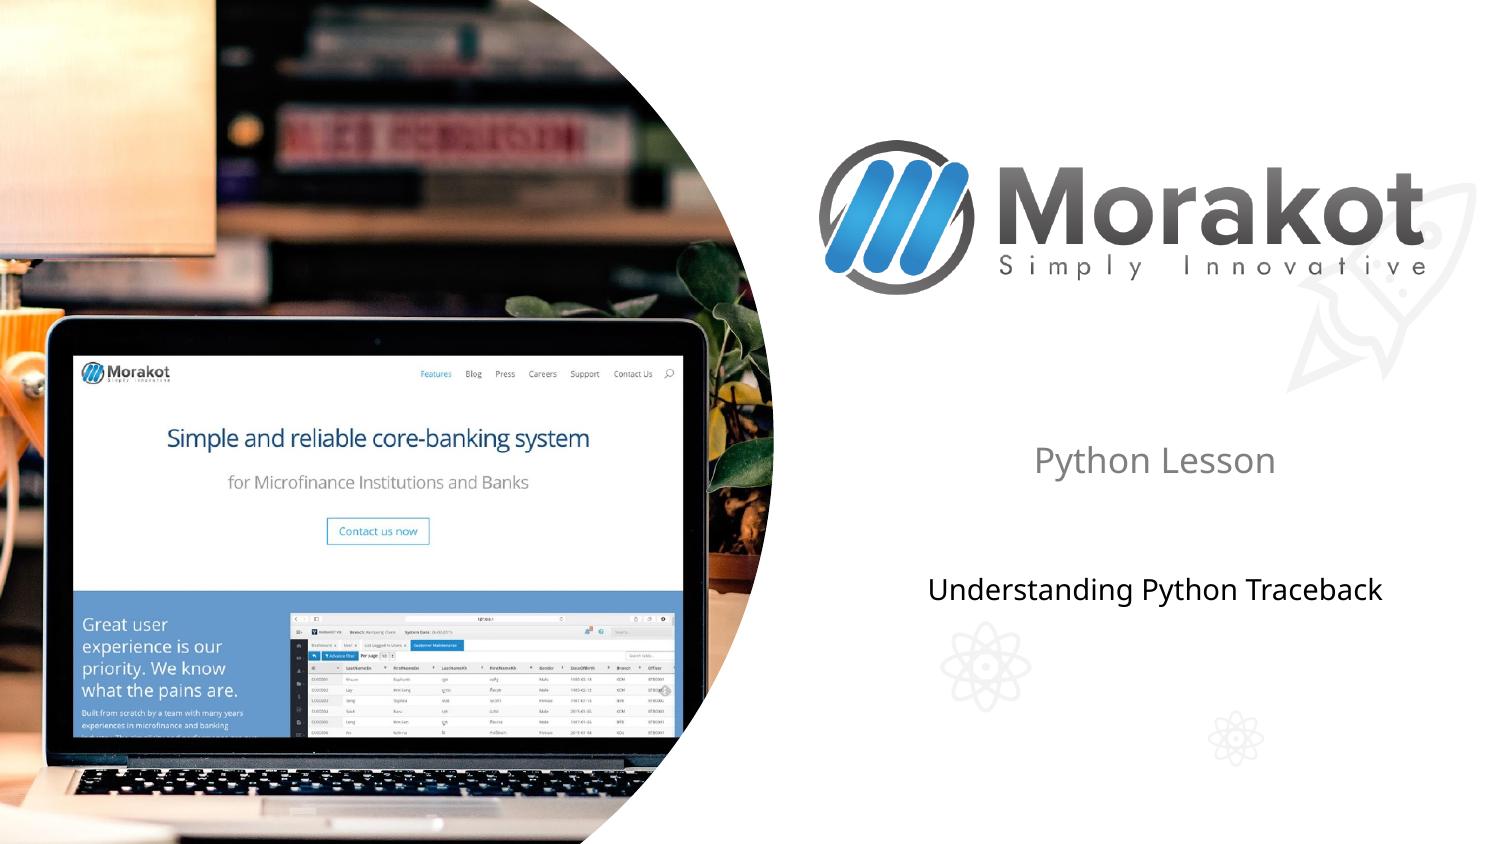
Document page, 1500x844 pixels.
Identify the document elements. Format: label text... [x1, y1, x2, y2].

subtitle Understanding Python Traceback [828, 556, 1483, 622]
picture [0, 0, 774, 844]
picture [819, 140, 1425, 295]
title Python Lesson [898, 422, 1412, 471]
